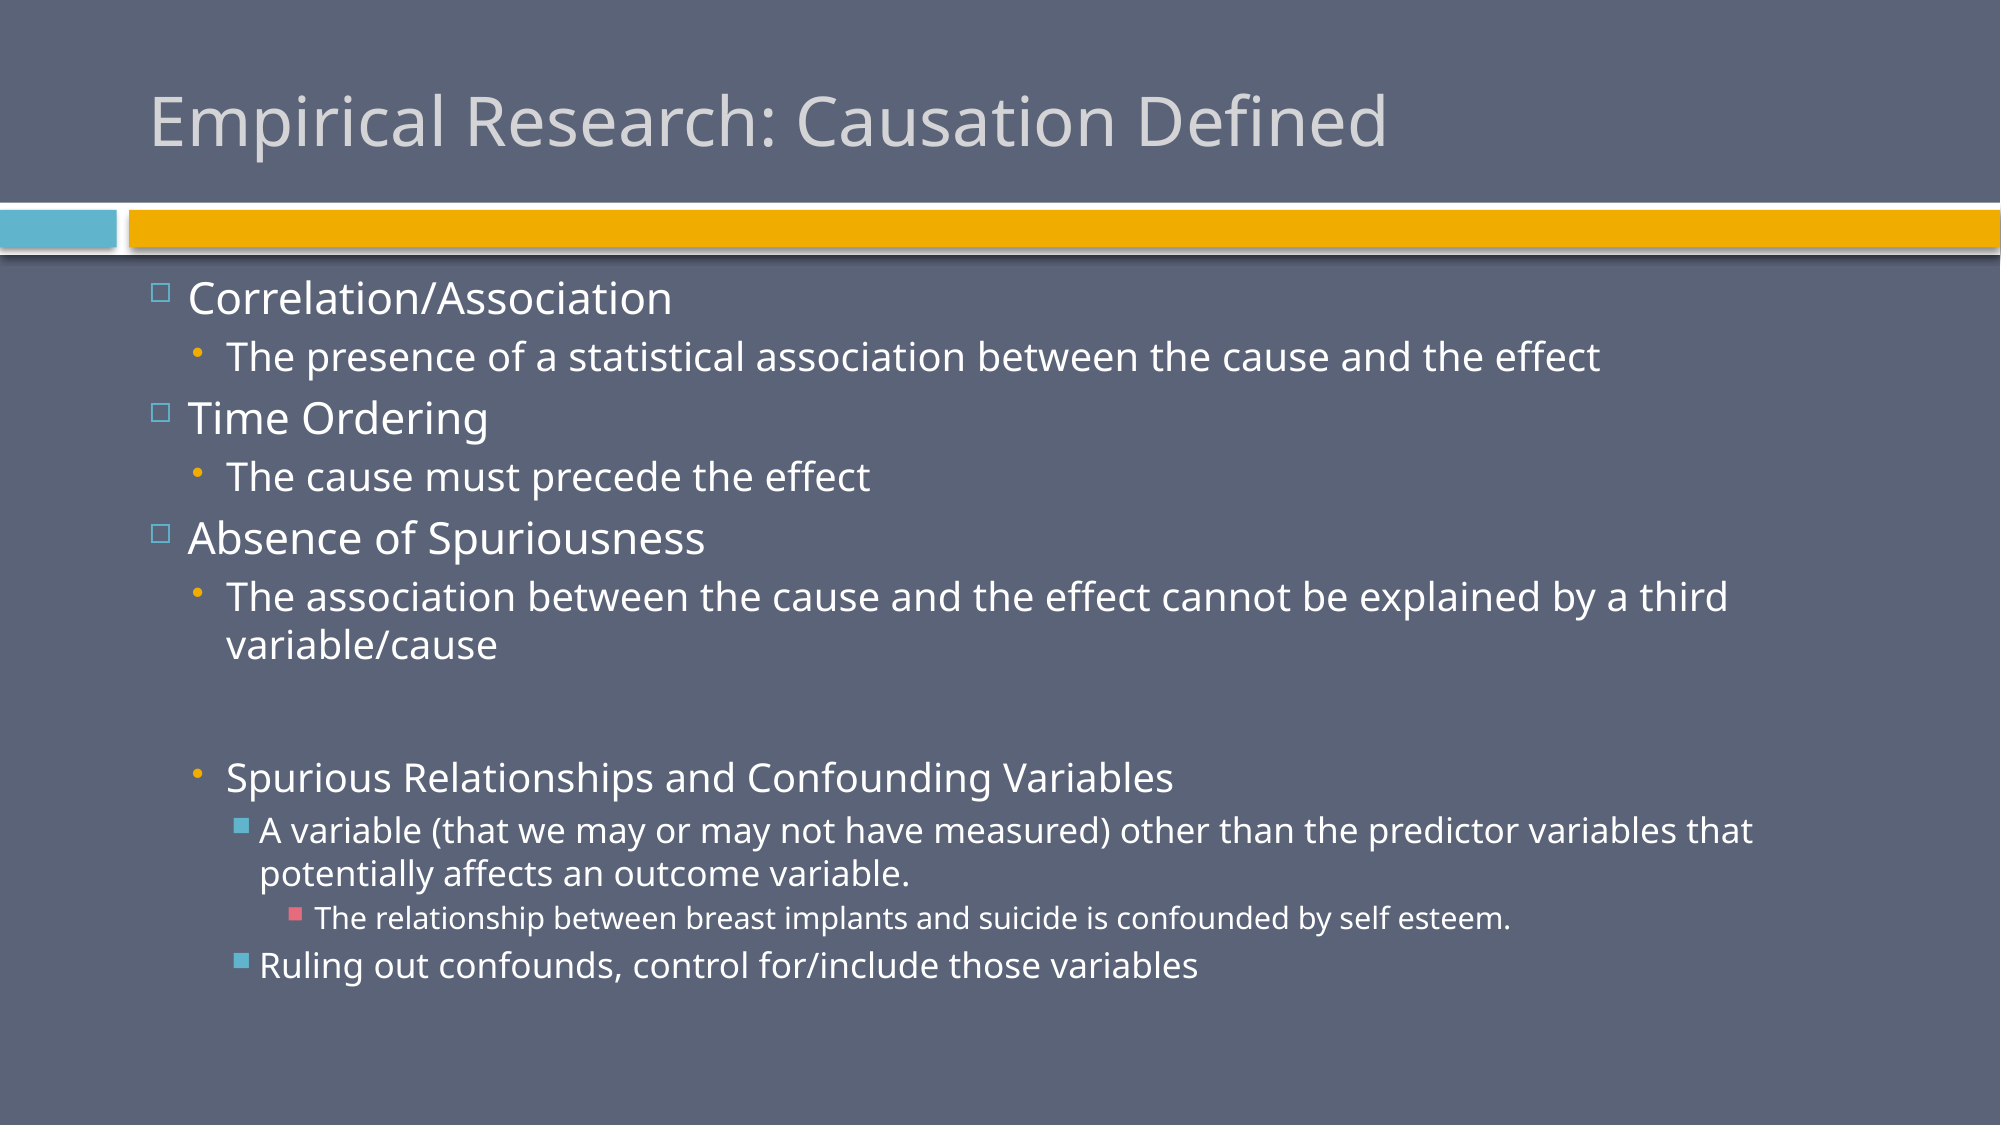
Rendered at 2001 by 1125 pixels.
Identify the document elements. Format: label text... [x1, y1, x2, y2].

title Empirical Research: Causation Defined [133, 37, 1918, 201]
list Correlation/Association The presence of a statistical association between the cause and the effect Time Ordering The cause must precede the effect Absence of Spuriousness The association between the cause and the effect cannot be explained by a third variable/cause Spurious Relationships and Confounding Variables A variable (that we may or may not have measured) other than the predictor variables that potentially affects an outcome variable. The relationship between breast implants and suicide is confounded by self esteem. Ruling out confounds, control for/include those variables [133, 262, 1918, 1001]
